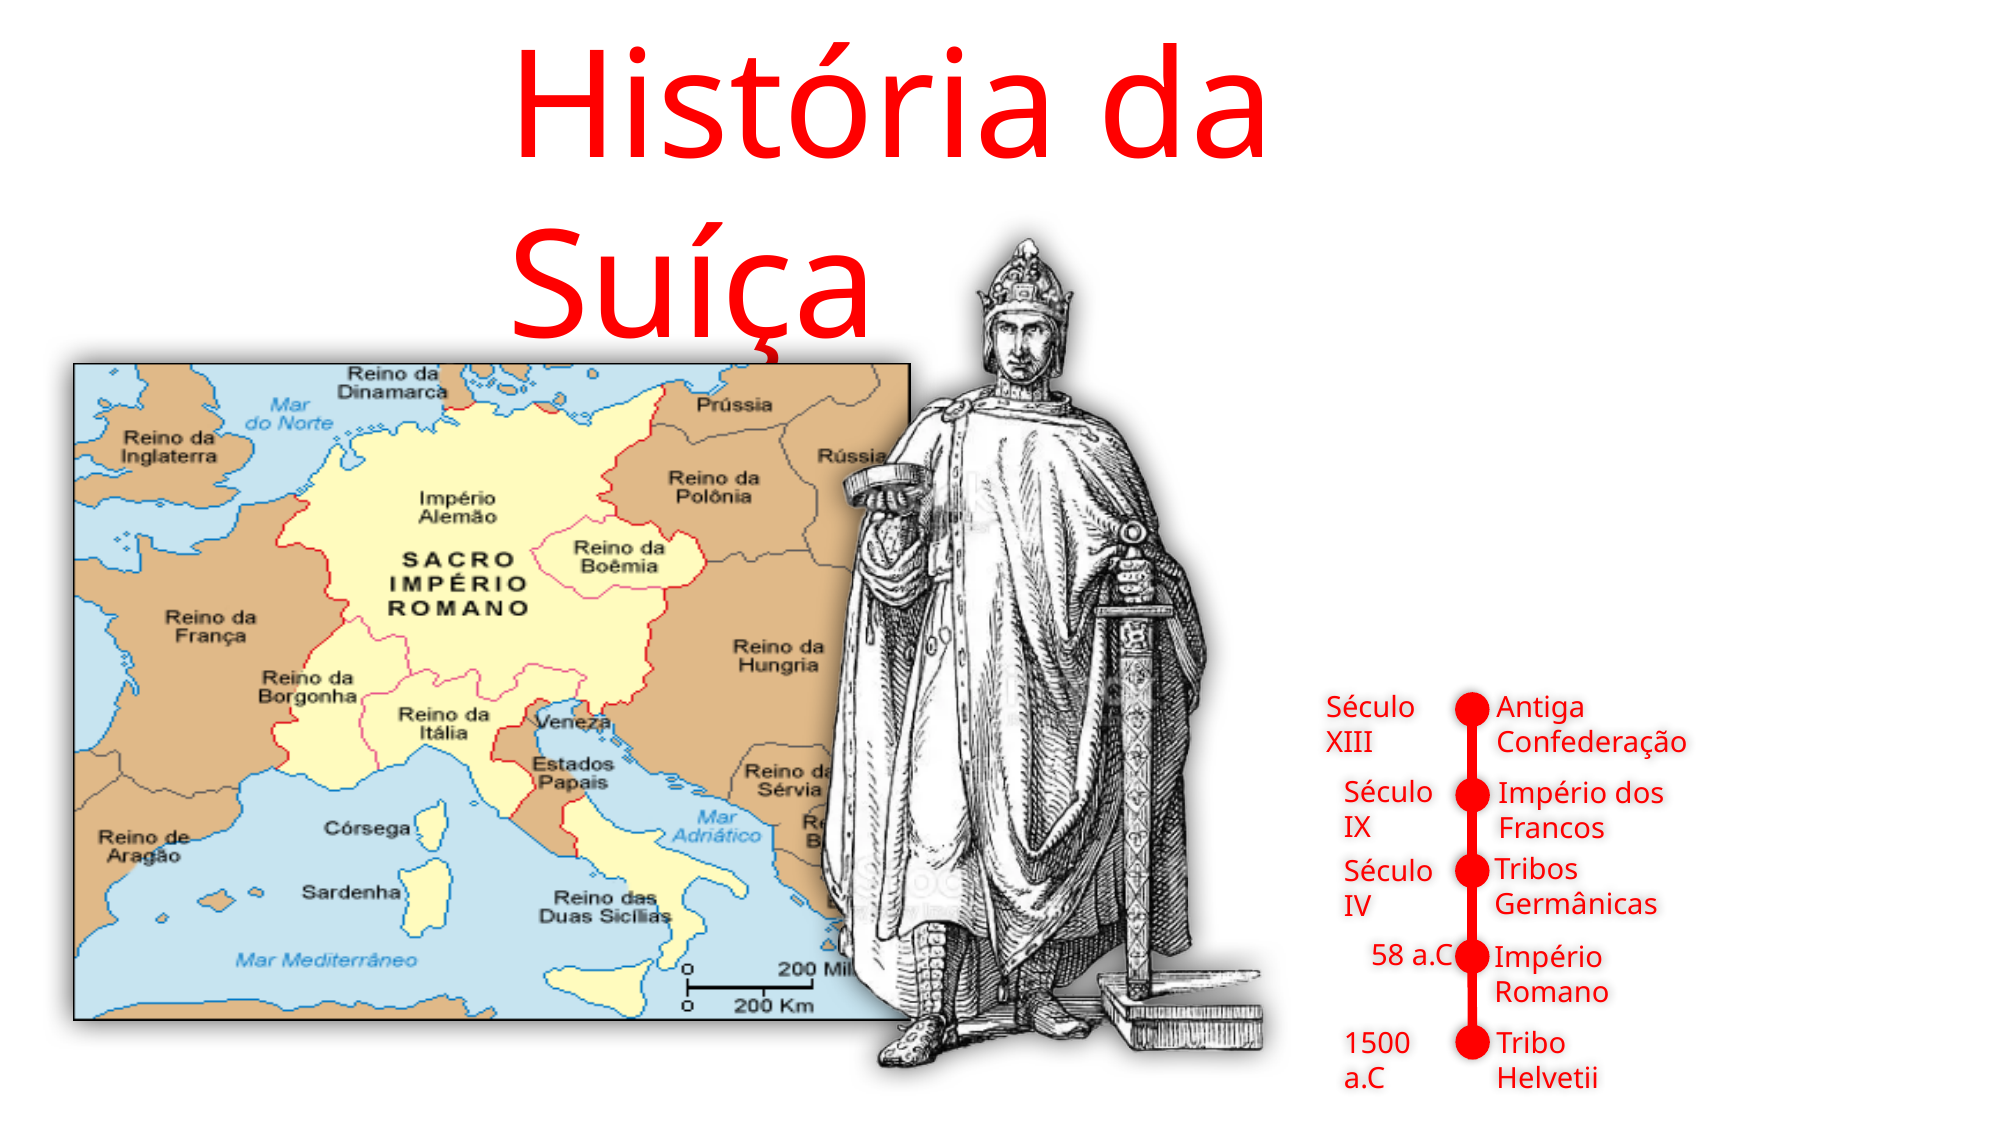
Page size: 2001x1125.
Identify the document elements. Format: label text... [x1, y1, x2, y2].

text_box Império Romano [1479, 936, 1695, 1016]
text_box Tribo Helvetii [1481, 1024, 1656, 1102]
text_box Século XIII [1316, 681, 1464, 766]
text_box Século IX [1329, 774, 1464, 851]
text_box 1500 a.C [1329, 1016, 1464, 1102]
text_box Século IV [1329, 859, 1464, 930]
text_box Tribos Germânicas [1479, 856, 1723, 928]
text_box Antiga Confederação [1481, 681, 1758, 766]
picture [73, 235, 1295, 1075]
text_box História da Suíça [492, 0, 1508, 375]
text_box 58 a.C [1356, 935, 1471, 979]
text_box Império dos Francos [1483, 774, 1746, 852]
